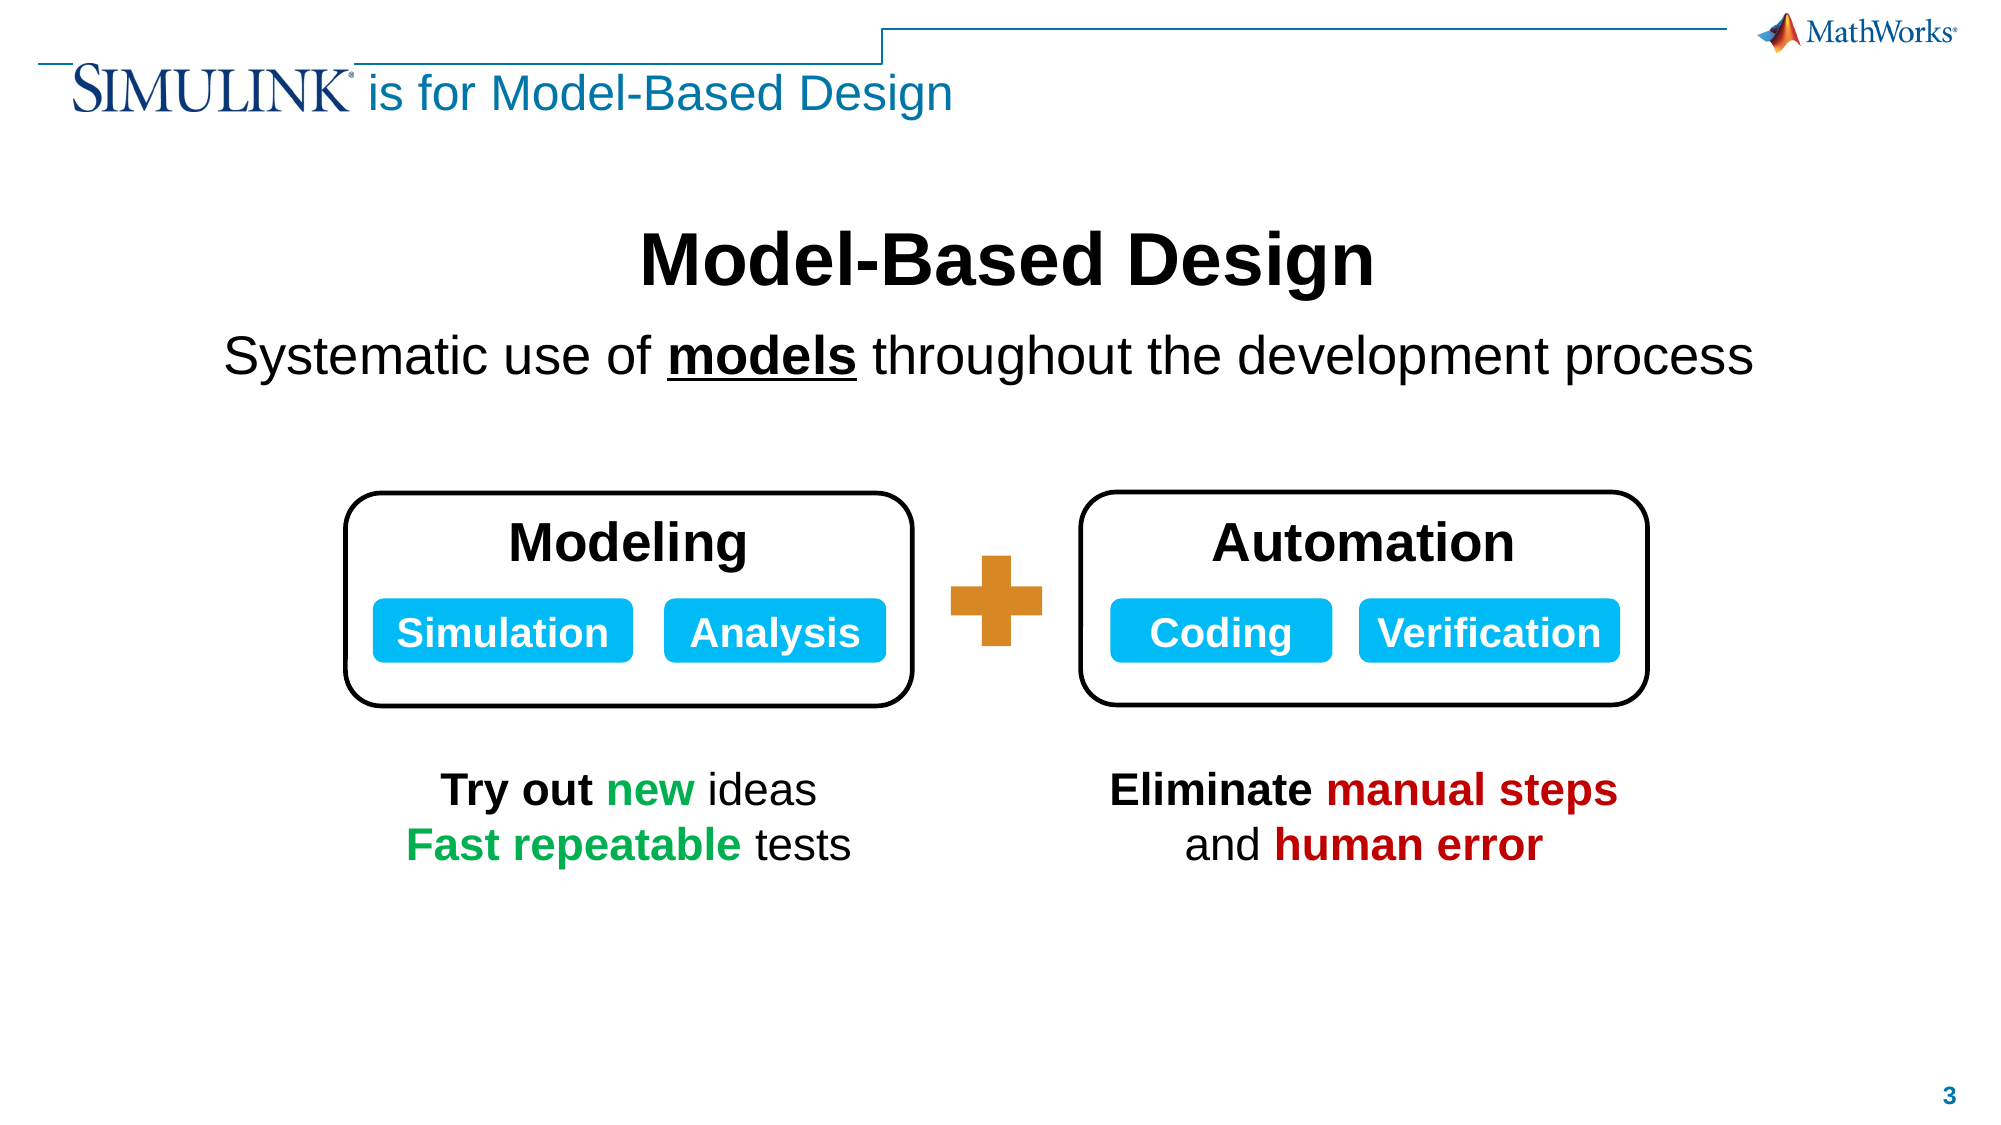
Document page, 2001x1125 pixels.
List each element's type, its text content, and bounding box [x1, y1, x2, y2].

text_box Eliminate manual steps and human error [1080, 752, 1648, 877]
text_box Systematic use of models throughout the development process [185, 313, 1793, 398]
text_box Model-Based Design [637, 208, 1380, 302]
picture [73, 63, 354, 112]
text_box Analysis [662, 596, 889, 665]
text_box Modeling [506, 505, 752, 574]
text_box [949, 554, 1044, 648]
text_box Simulation [370, 596, 636, 665]
text_box Coding [1108, 596, 1335, 665]
picture [1751, 3, 1970, 63]
text_box Automation [1209, 505, 1519, 574]
text_box Try out new ideas Fast repeatable tests [353, 752, 905, 877]
text_box [343, 490, 915, 709]
text_box is for Model-Based Design [353, 52, 1730, 129]
text_box [1078, 489, 1650, 708]
text_box Verification [1356, 596, 1623, 665]
